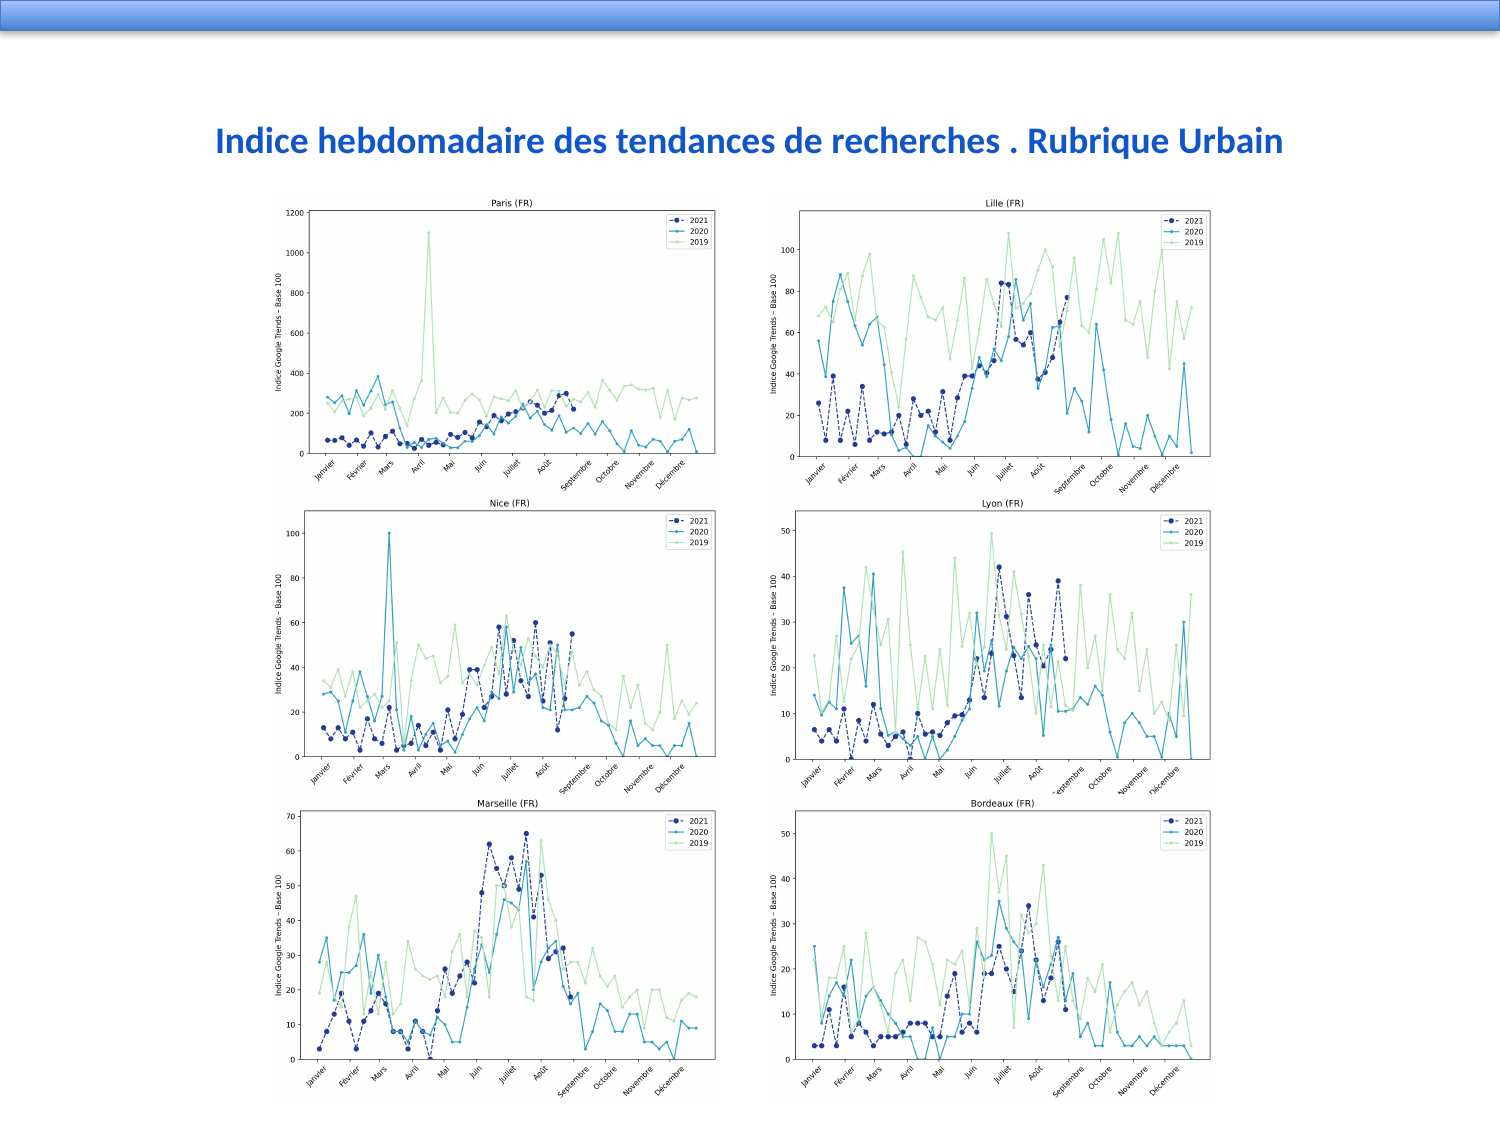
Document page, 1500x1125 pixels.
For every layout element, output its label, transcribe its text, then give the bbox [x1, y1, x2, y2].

title Indice hebdomadaire des tendances de recherches . Rubrique Urbain [75, 45, 1425, 233]
picture [269, 194, 721, 1104]
picture [764, 194, 1216, 1104]
text_box [0, 0, 1500, 31]
